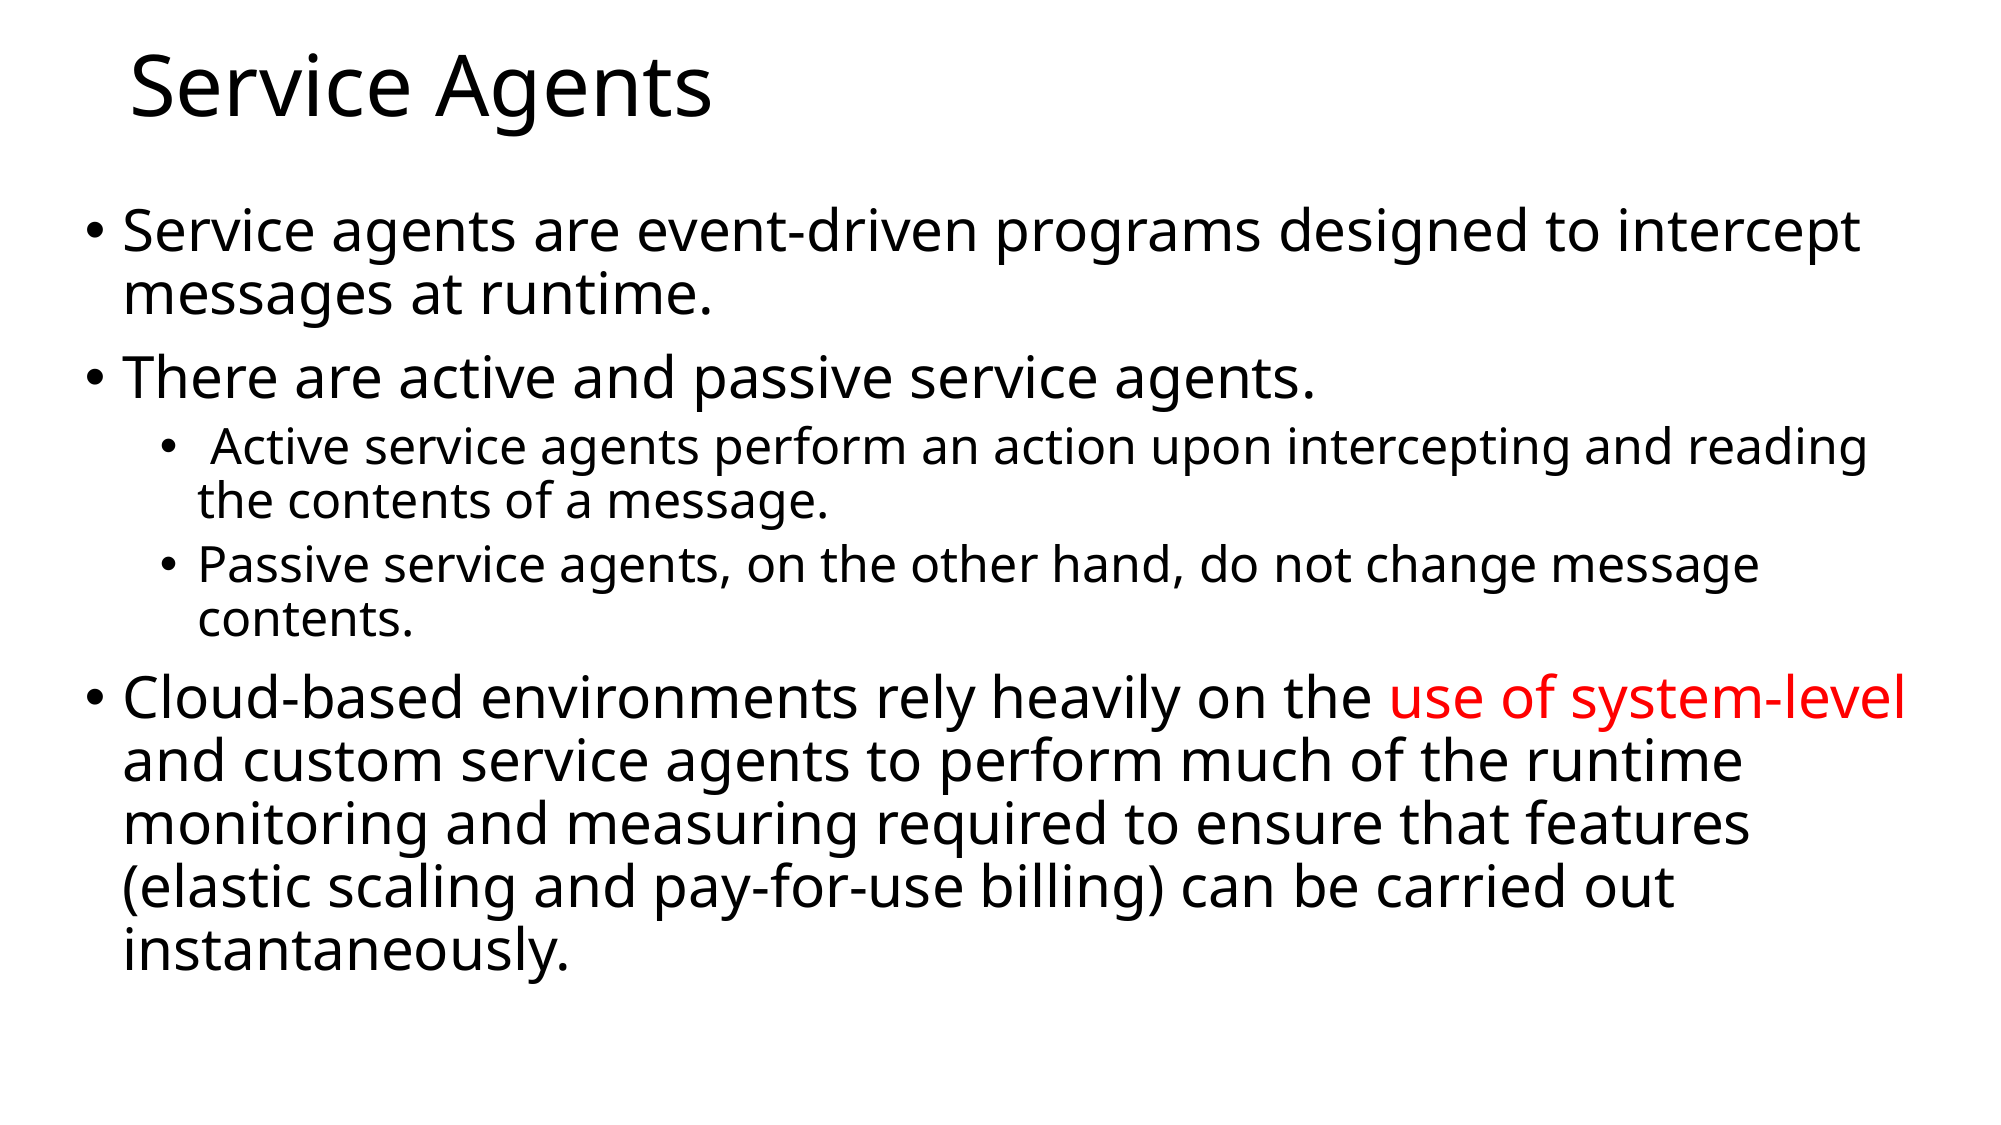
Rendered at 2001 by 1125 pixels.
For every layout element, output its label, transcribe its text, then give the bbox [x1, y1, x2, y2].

title Service Agents [114, 35, 1840, 143]
list Service agents are event-driven programs designed to intercept messages at runtime. There are active and passive service agents. Active service agents perform an action upon intercepting and reading the contents of a message. Passive service agents, on the other hand, do not change message contents. Cloud-based environments rely heavily on the use of system-level and custom service agents to perform much of the runtime monitoring and measuring required to ensure that features (elastic scaling and pay-for-use billing) can be carried out instantaneously. [69, 193, 1955, 1014]
